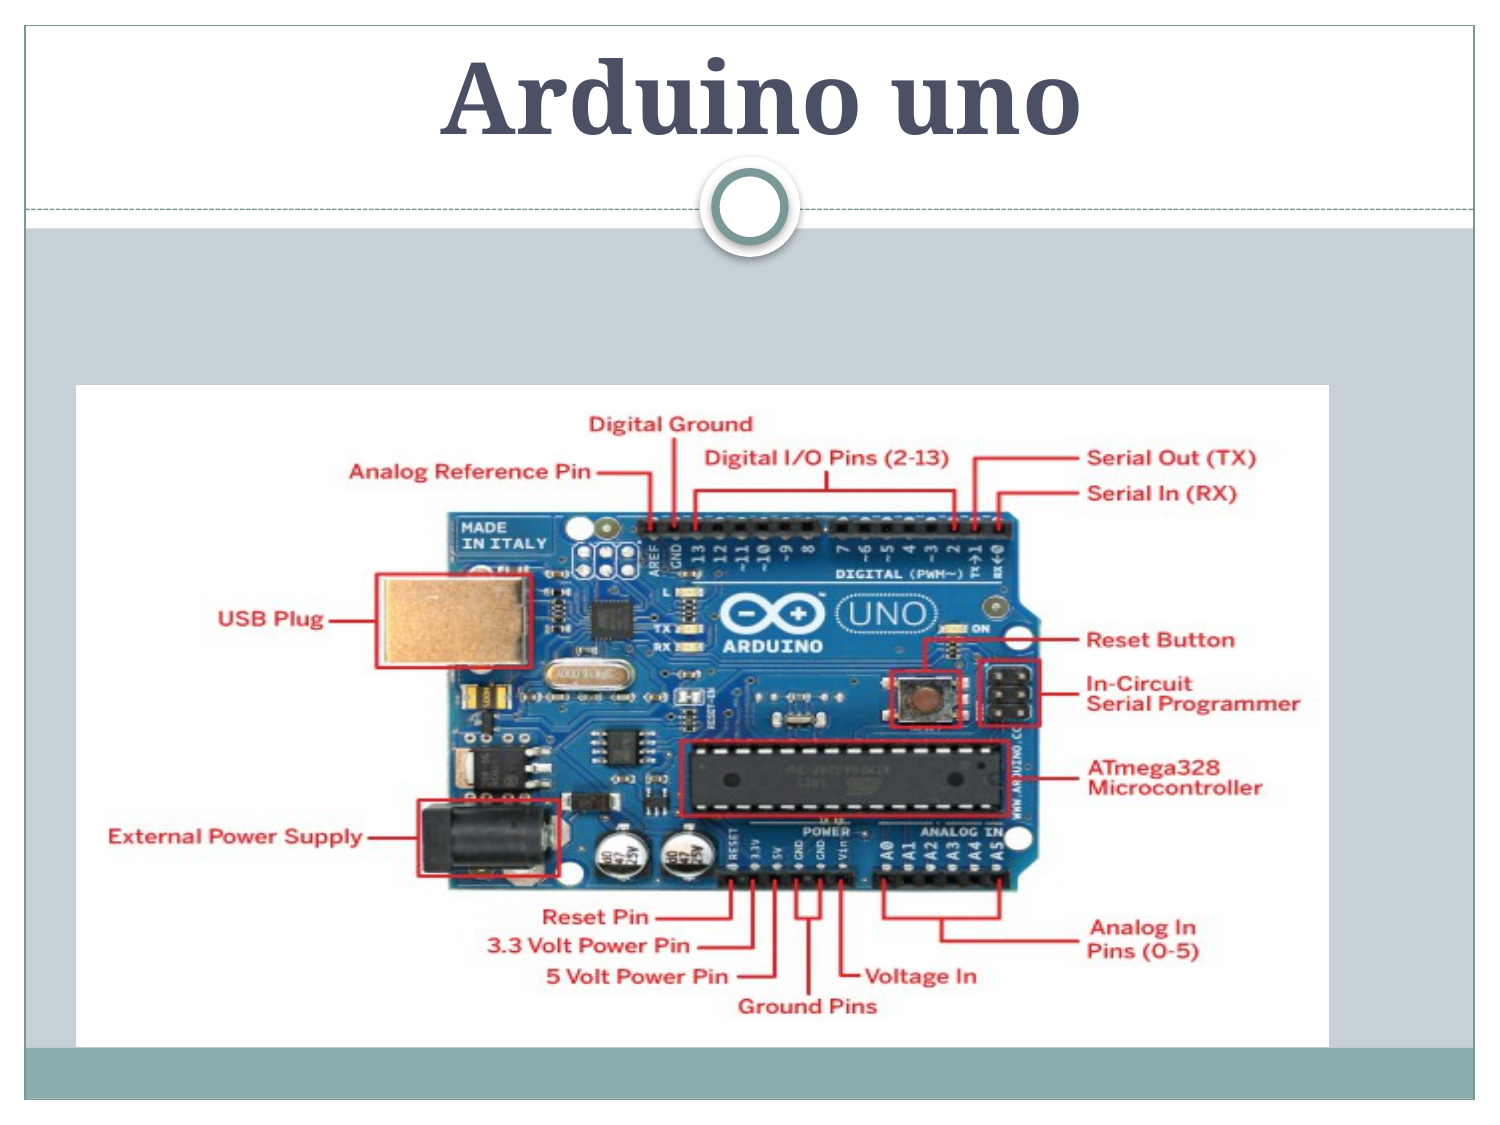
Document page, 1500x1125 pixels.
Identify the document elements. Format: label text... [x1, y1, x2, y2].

title Arduino uno [49, 37, 1450, 162]
list - [49, 250, 1445, 1001]
picture [76, 385, 1329, 1048]
